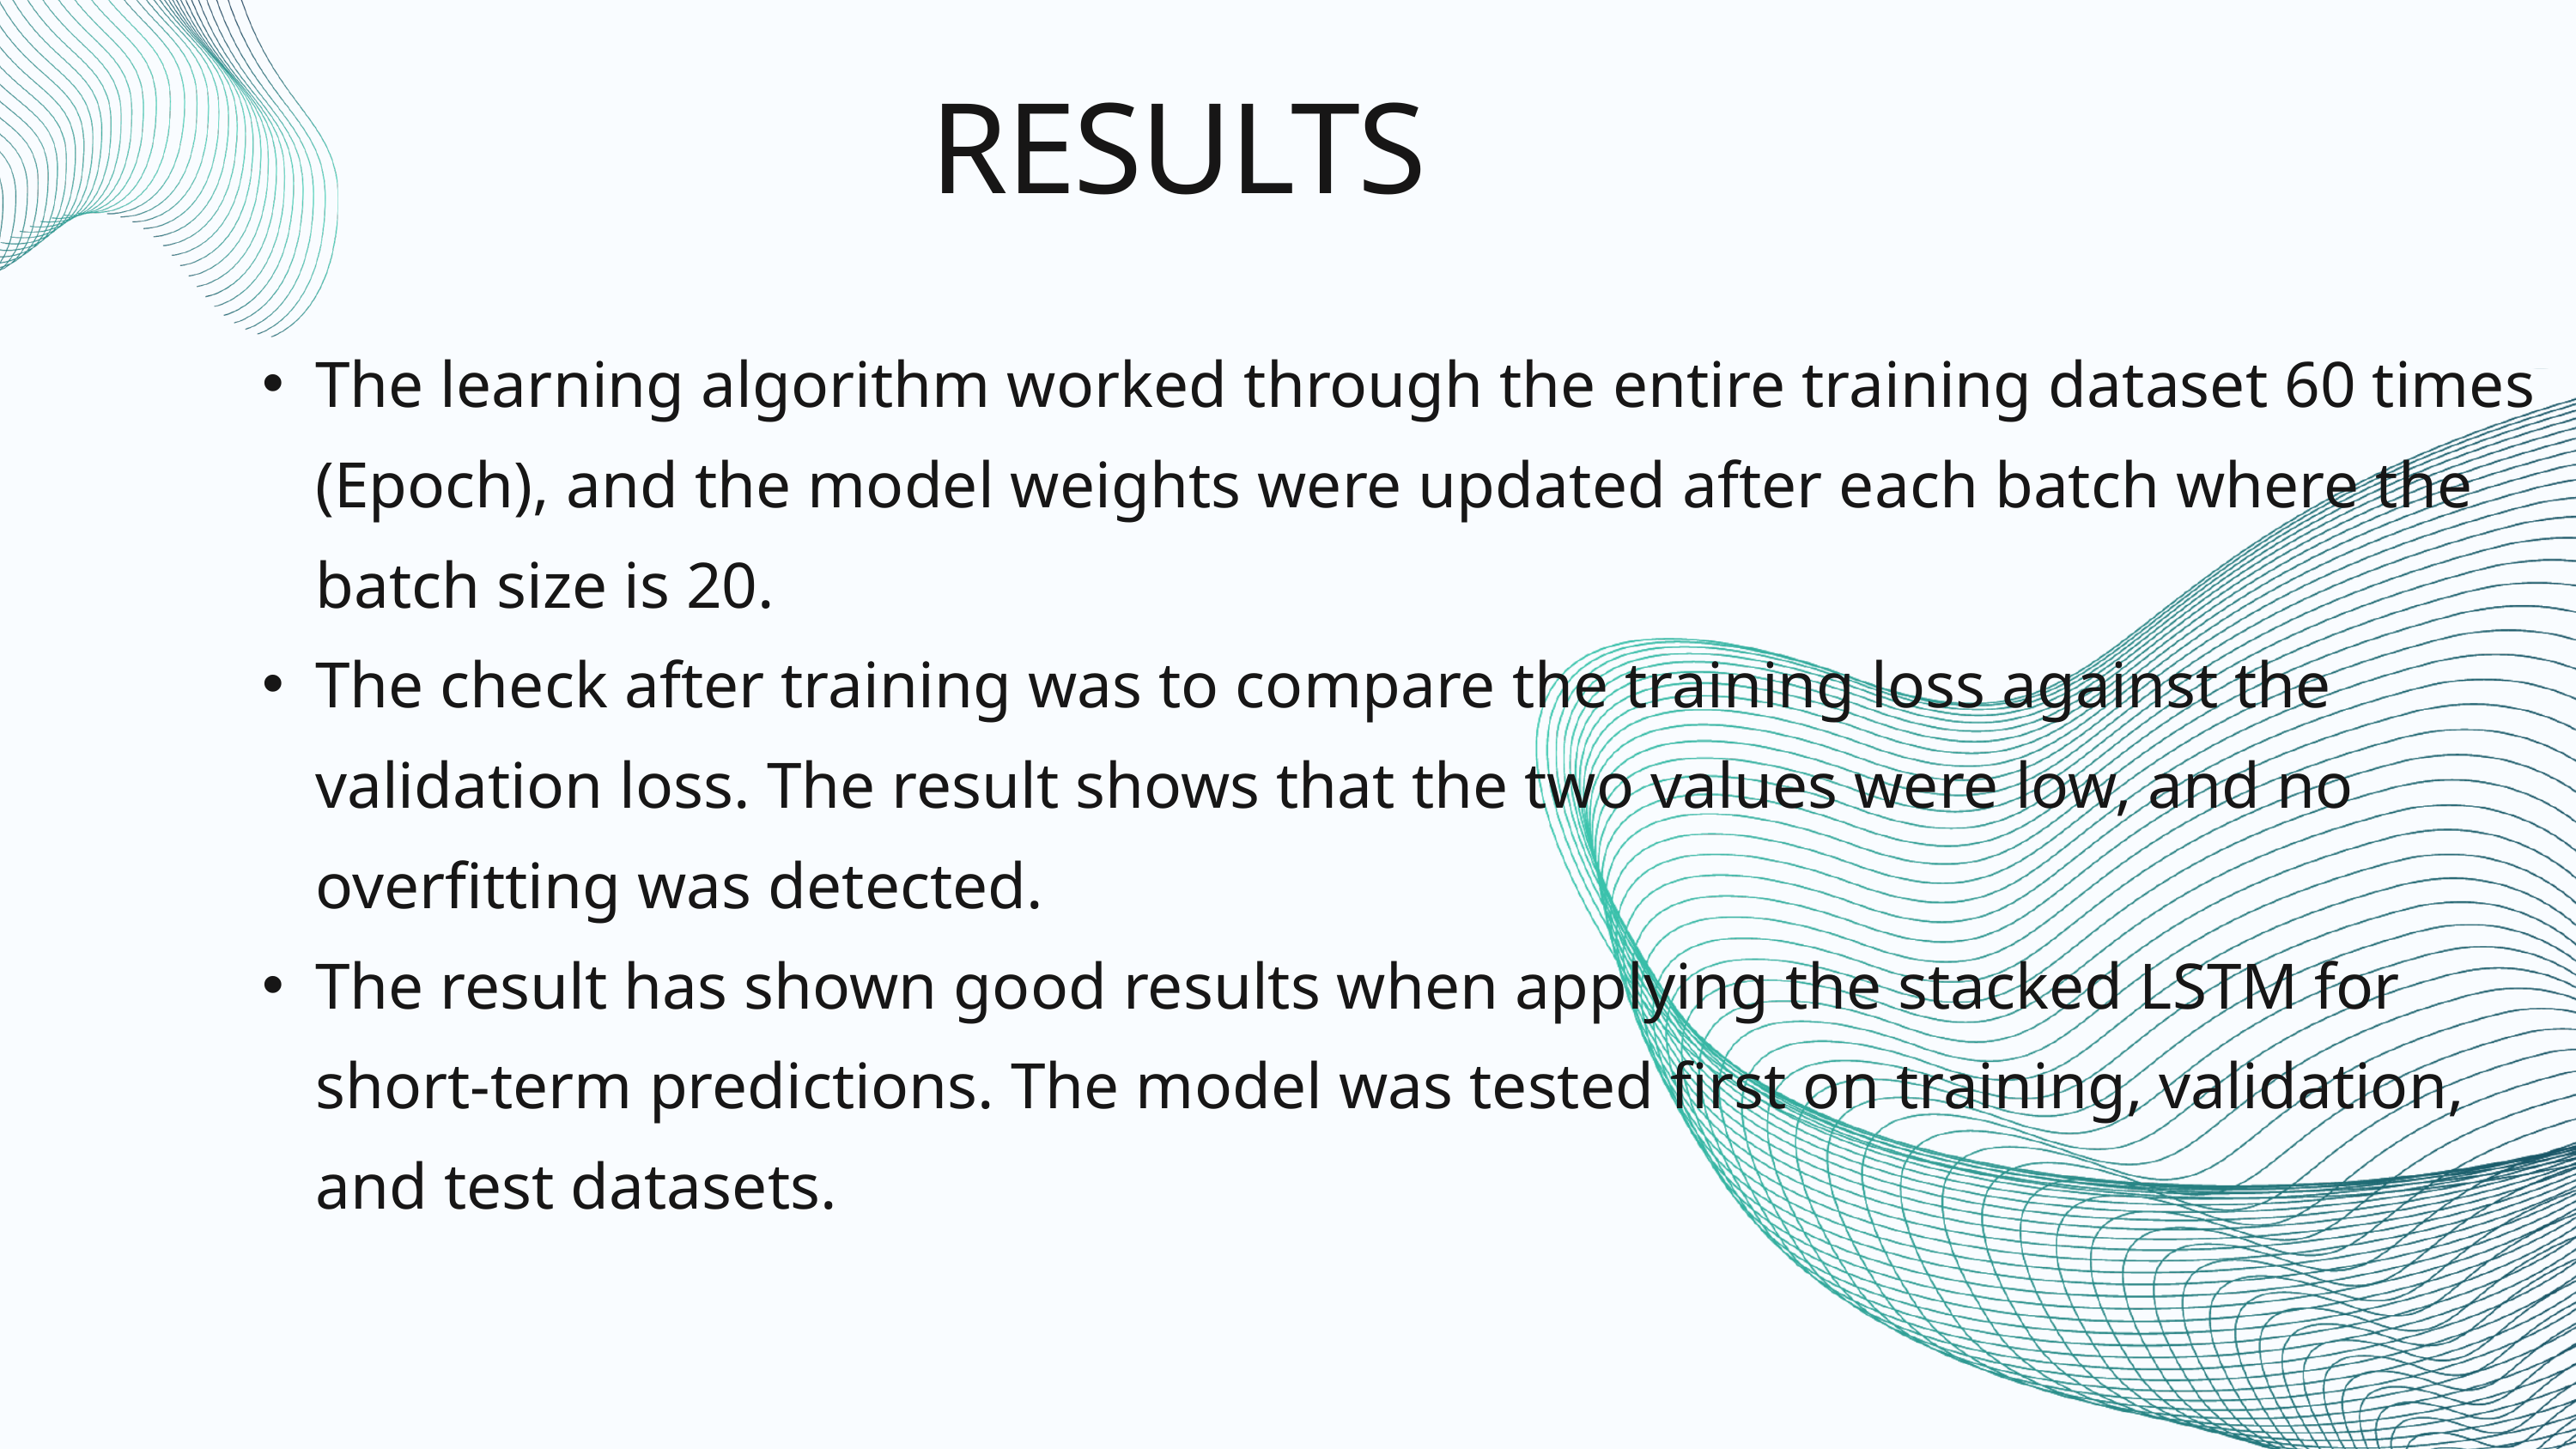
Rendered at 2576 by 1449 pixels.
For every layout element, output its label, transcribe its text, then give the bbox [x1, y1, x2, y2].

text_box [0, 0, 338, 338]
text_box [1528, 368, 2576, 1449]
text_box RESULTS [930, 43, 2364, 219]
text_box The learning algorithm worked through the entire training dataset 60 times (Epoch), and the model weights were updated after each batch where the batch size is 20. The check after training was to compare the training loss against the validation loss. The result shows that the two values were low, and no overfitting was detected. The result has shown good results when applying the stacked LSTM for short-term predictions. The model was tested first on training, validation, and test datasets. [209, 319, 2544, 1222]
